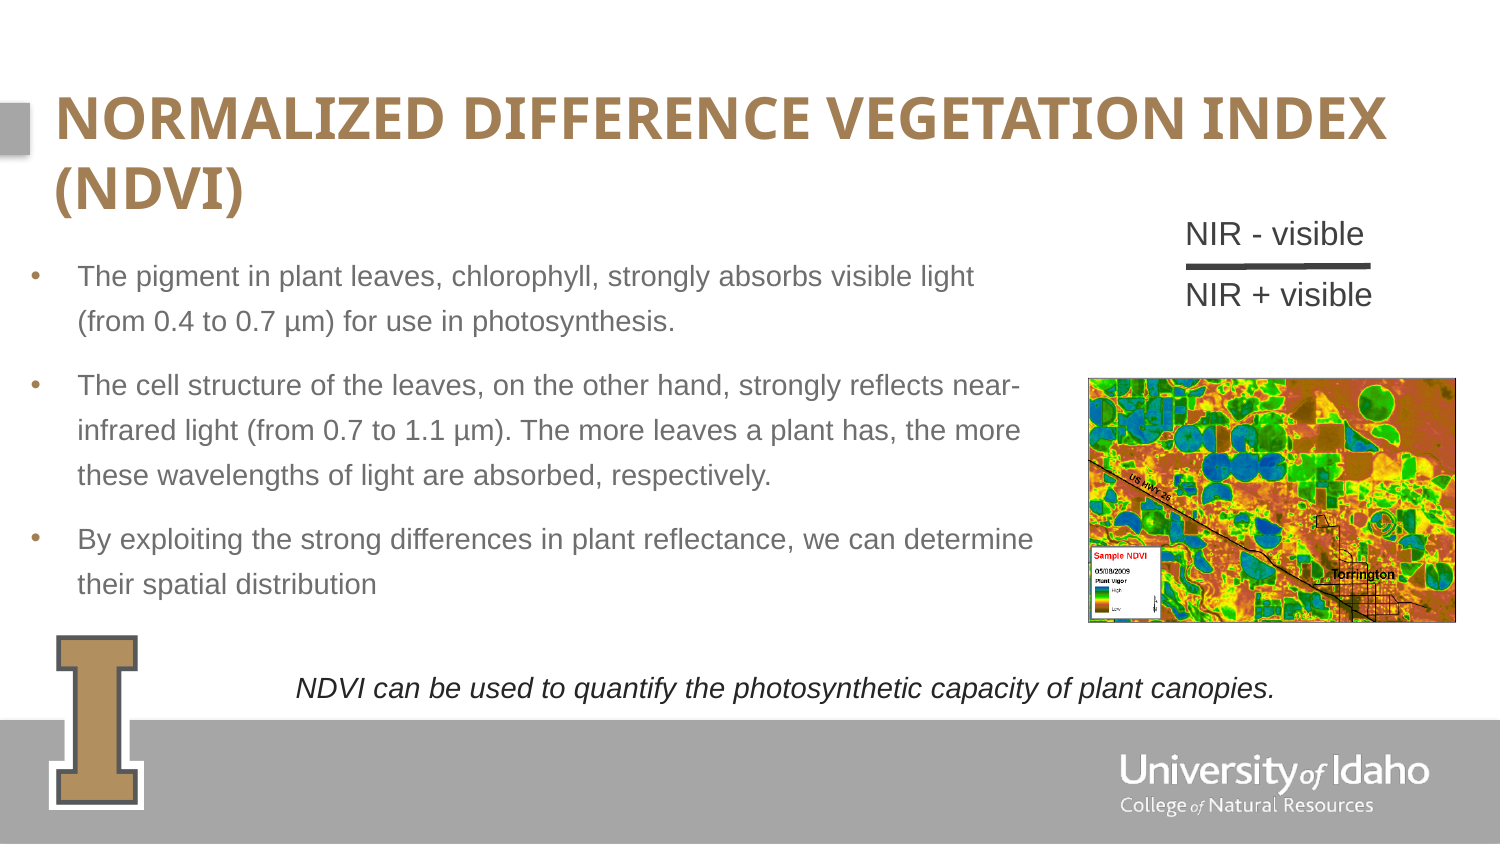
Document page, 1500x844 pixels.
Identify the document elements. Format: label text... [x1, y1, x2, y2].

text_box NDVI can be used to quantify the photosynthetic capacity of plant canopies. [280, 661, 1500, 712]
list The pigment in plant leaves, chlorophyll, strongly absorbs visible light (from 0.4 to 0.7 µm) for use in photosynthesis. The cell structure of the leaves, on the other hand, strongly reflects near-infrared light (from 0.7 to 1.1 µm). The more leaves a plant has, the more these wavelengths of light are absorbed, respectively. By exploiting the strong differences in plant reflectance, we can determine their spatial distribution [30, 247, 1050, 623]
picture [1086, 376, 1457, 624]
title Normalized Difference Vegetation Index (NDVI) [54, 80, 1405, 175]
text_box NIR - visible [1170, 204, 1457, 260]
text_box NIR + visible [1170, 266, 1457, 321]
